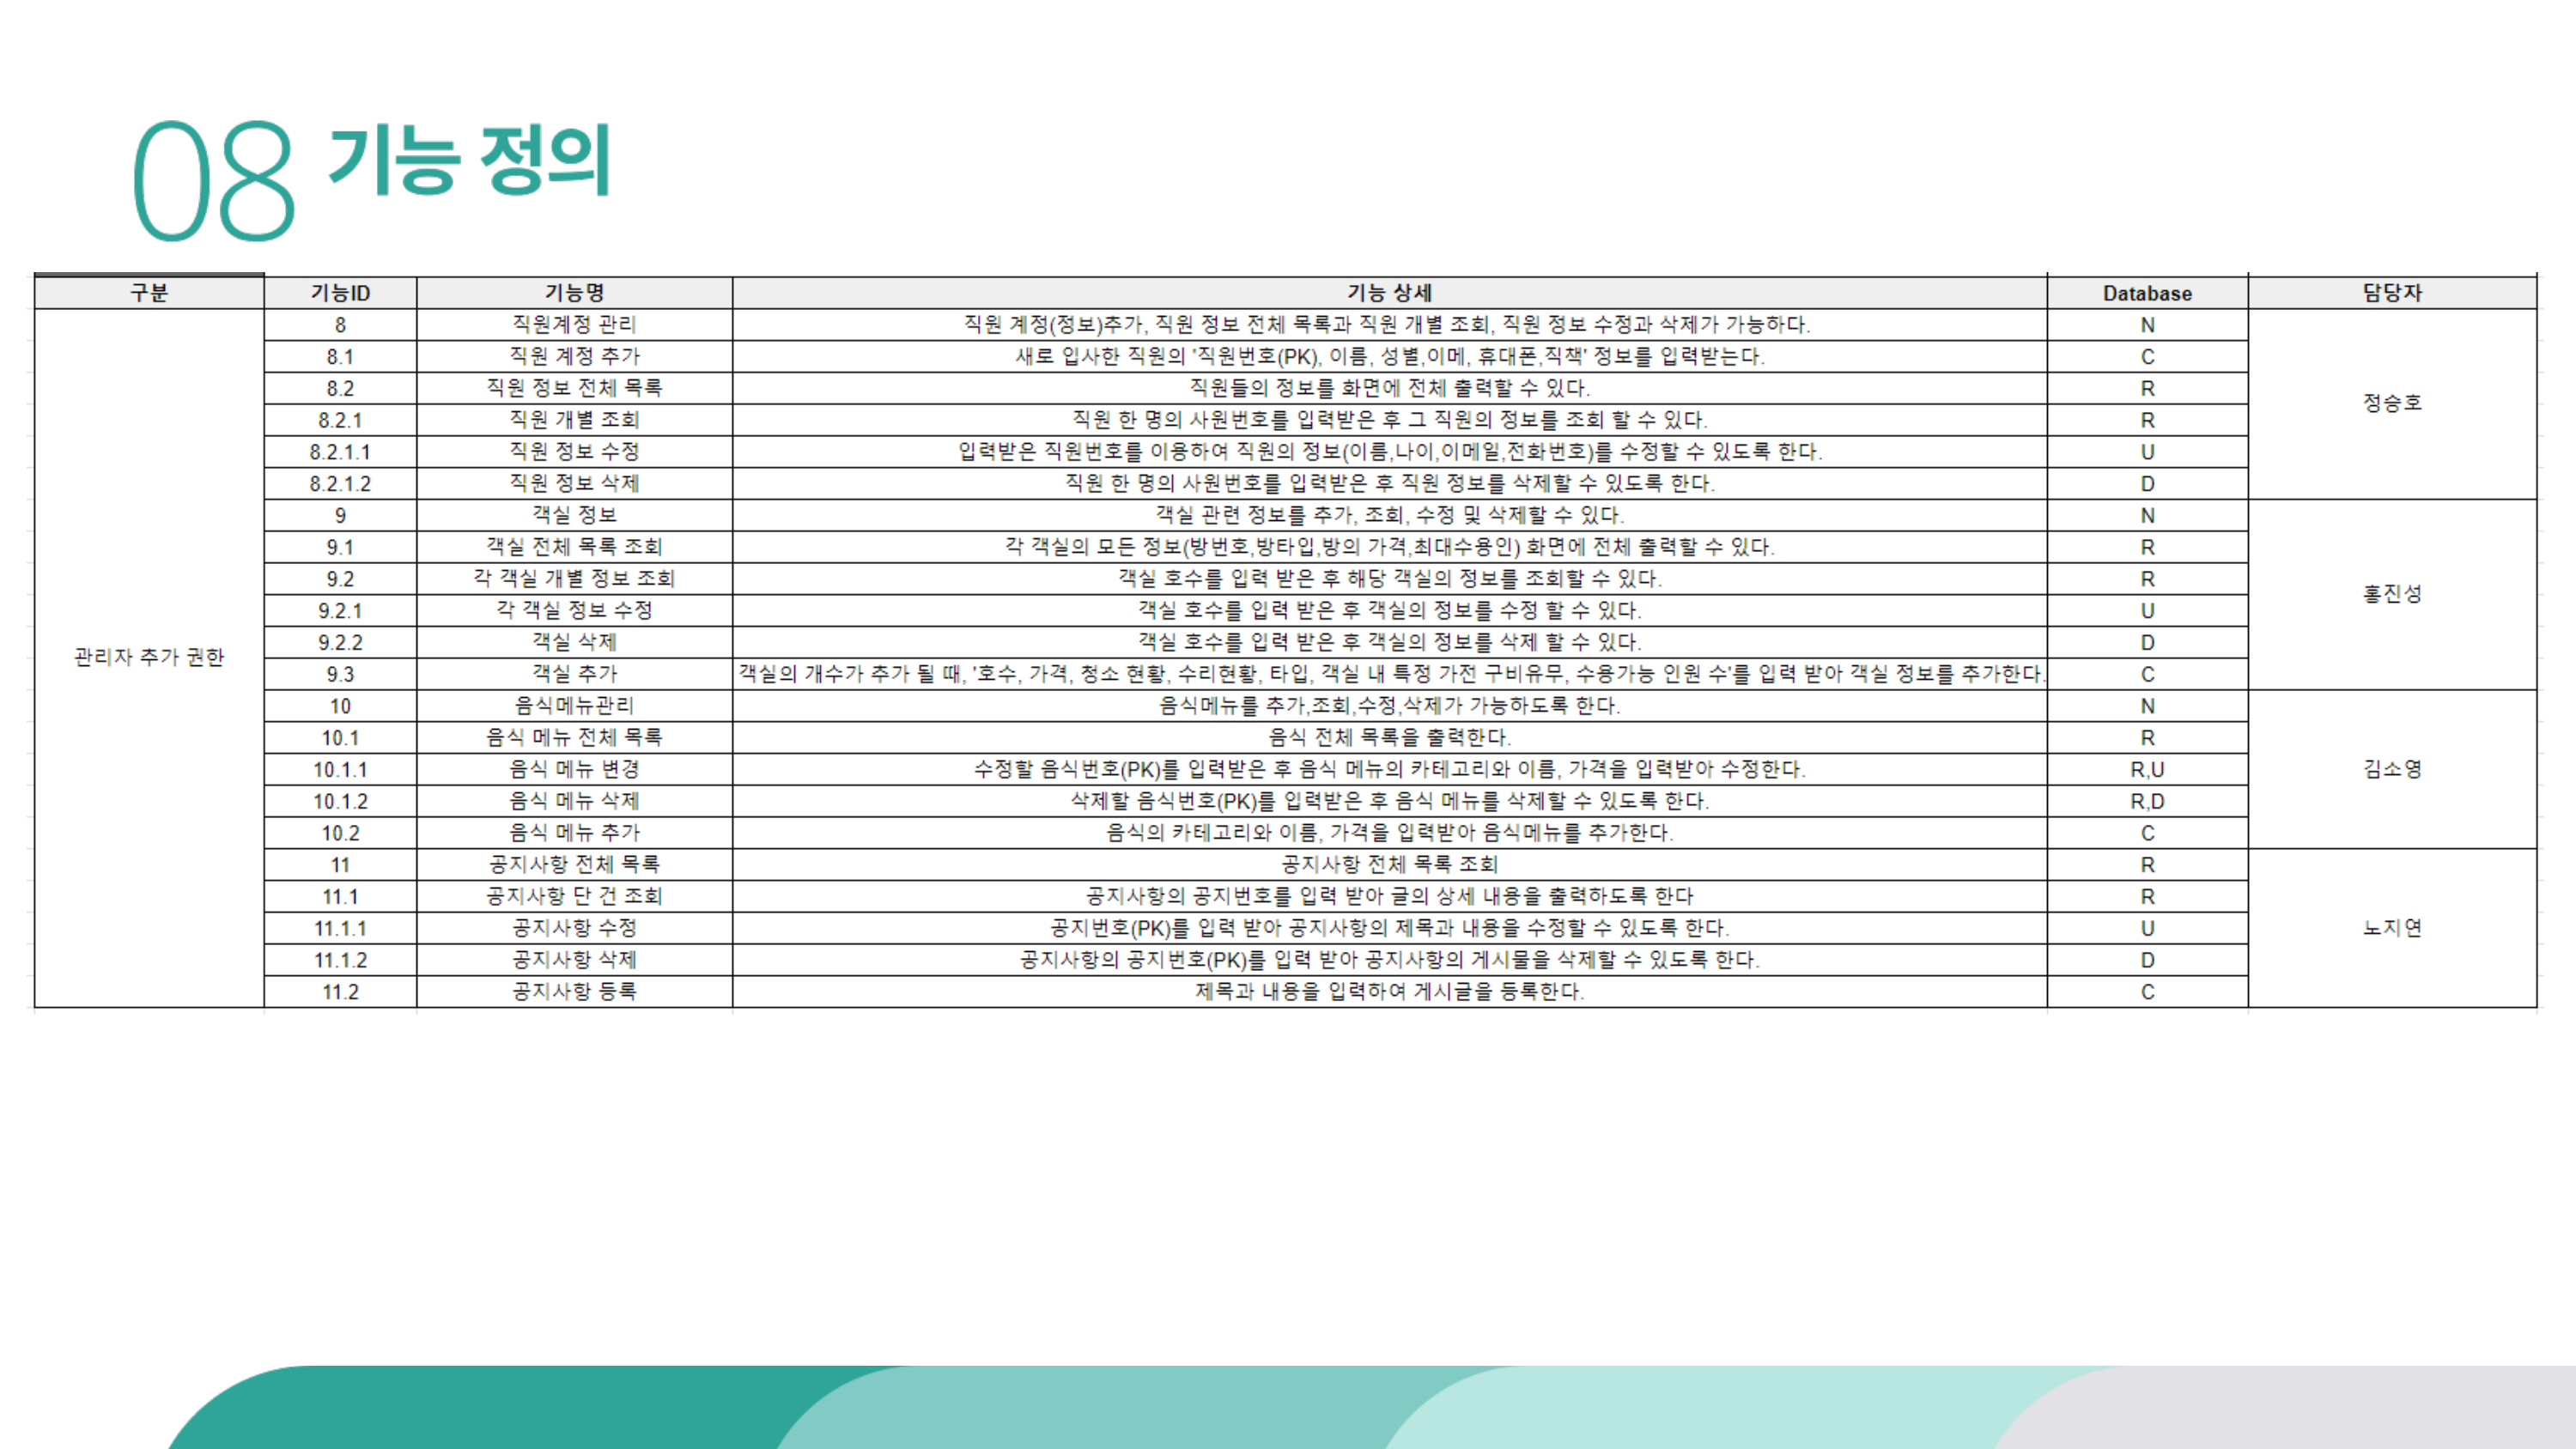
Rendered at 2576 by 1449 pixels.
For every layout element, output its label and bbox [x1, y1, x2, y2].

text_box [100, 37, 647, 269]
text_box [145, 1366, 2576, 1449]
picture [27, 272, 2544, 1015]
